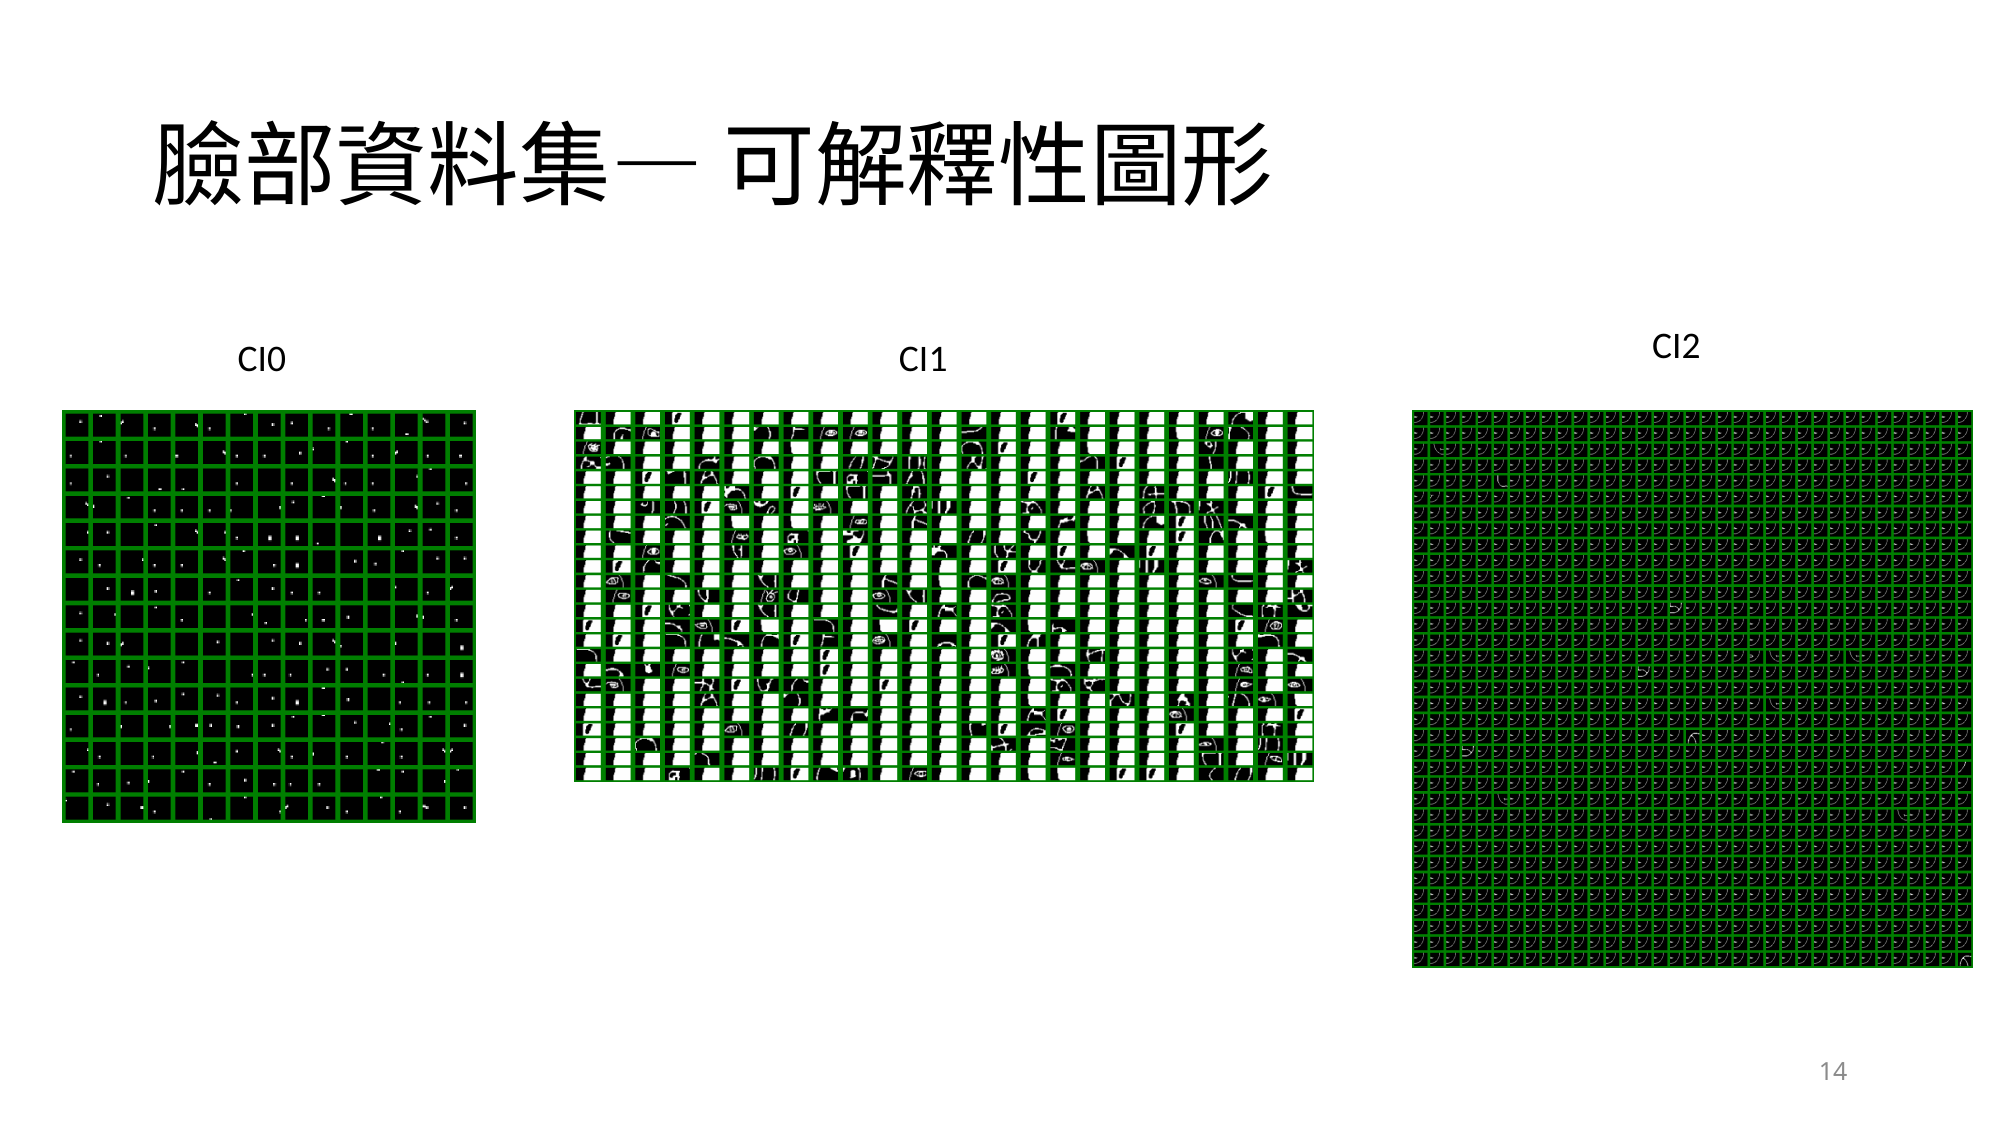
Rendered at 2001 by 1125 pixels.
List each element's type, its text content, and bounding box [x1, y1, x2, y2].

picture [574, 410, 1314, 782]
text_box CI0 [222, 326, 315, 387]
picture [1412, 410, 1973, 968]
text_box CI1 [884, 326, 977, 387]
title 臉部資料集— 可解釋性圖形 [137, 59, 1863, 278]
picture [61, 410, 476, 823]
slide_number 14 [1412, 1042, 1863, 1103]
text_box CI2 [1637, 313, 1730, 374]
